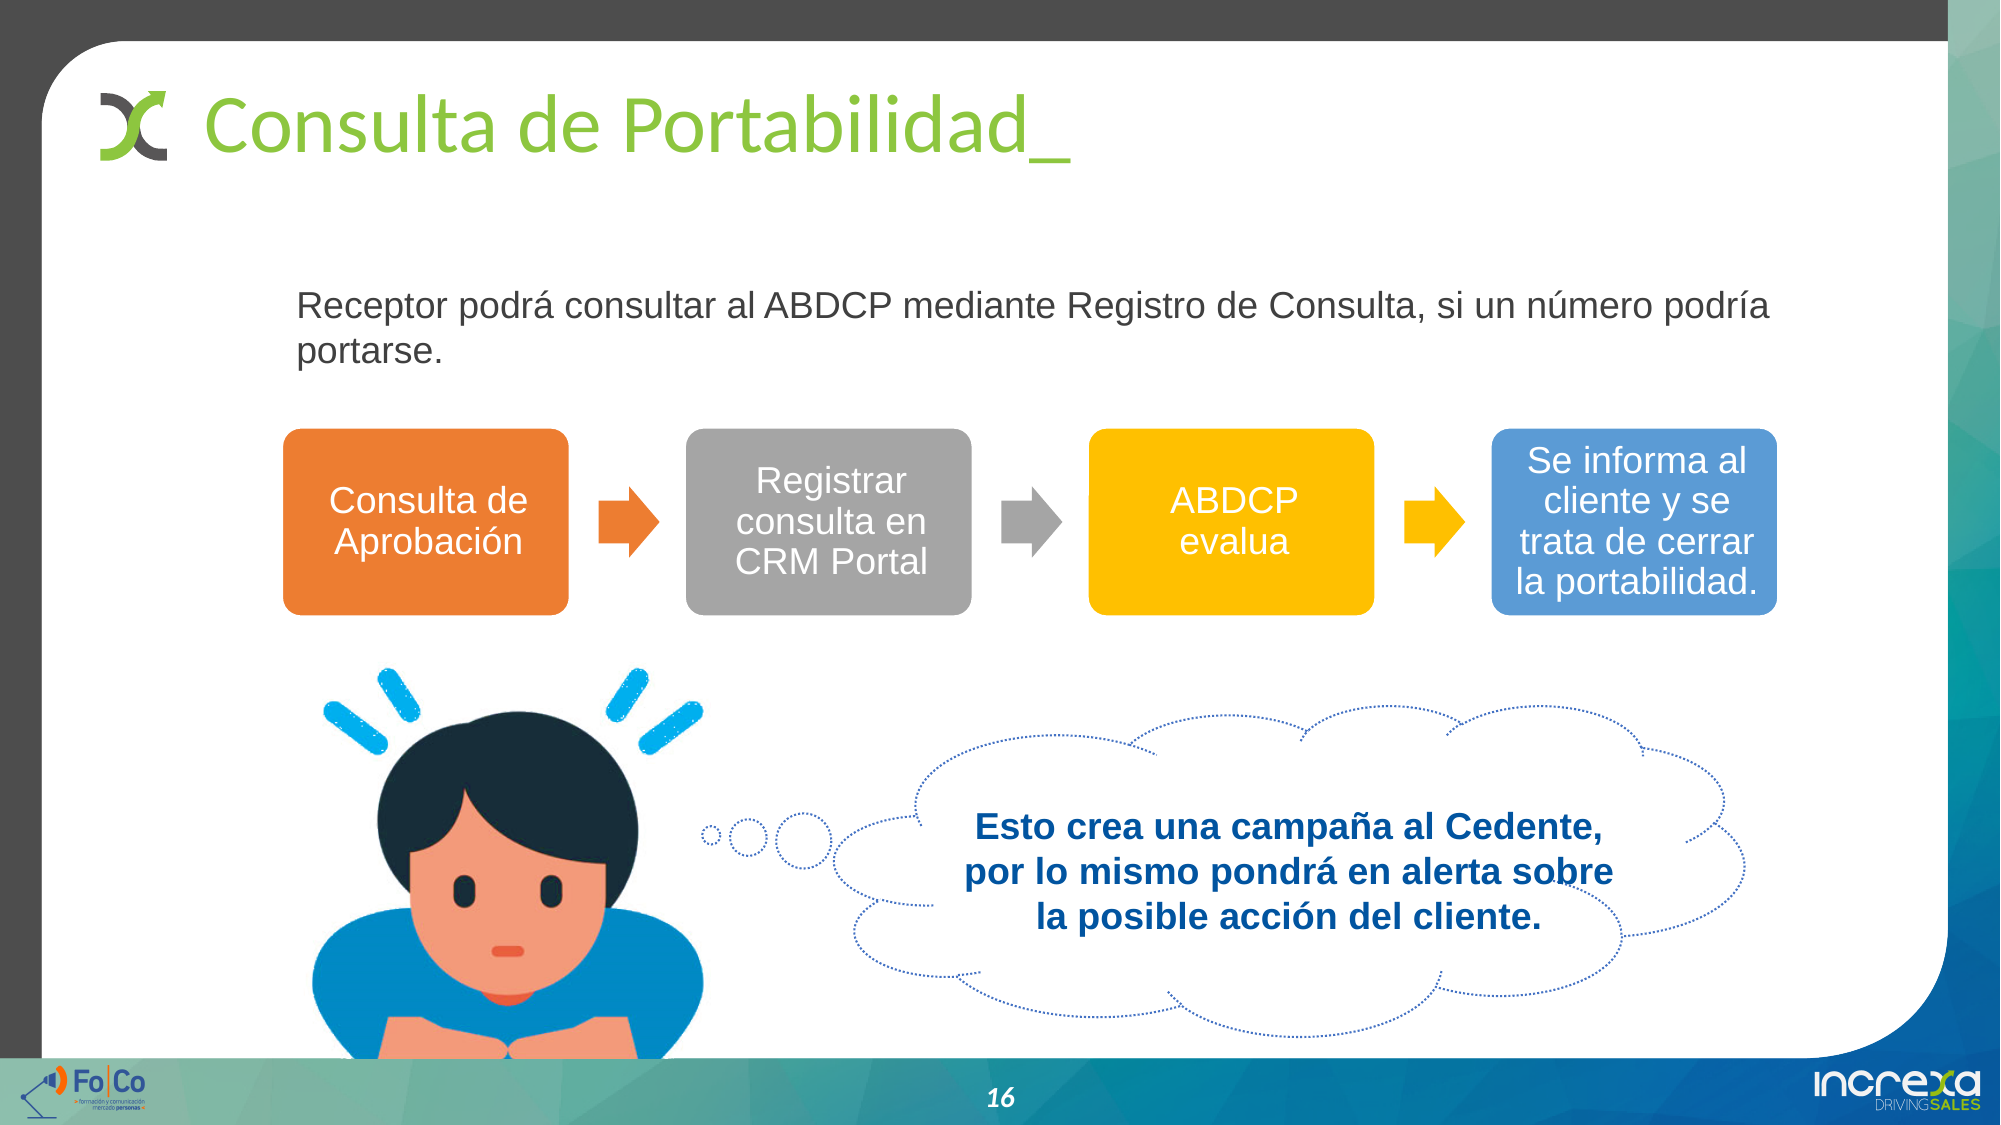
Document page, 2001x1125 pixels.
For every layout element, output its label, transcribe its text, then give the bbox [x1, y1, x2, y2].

text_box Esto crea una campaña al Cedente, por lo mismo pondrá en alerta sobre la posible acción del cliente. [948, 794, 1631, 945]
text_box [281, 385, 1779, 659]
title Consulta de Portabilidad_ [189, 81, 1863, 171]
text_box Receptor podrá consultar al ABDCP mediante Registro de Consulta, si un número podría portarse. [281, 273, 1804, 379]
slide_number 16 [774, 1076, 1225, 1115]
text_box [775, 812, 833, 870]
text_box [832, 705, 1746, 1039]
picture [0, 0, 2000, 1125]
text_box [740, 818, 768, 857]
